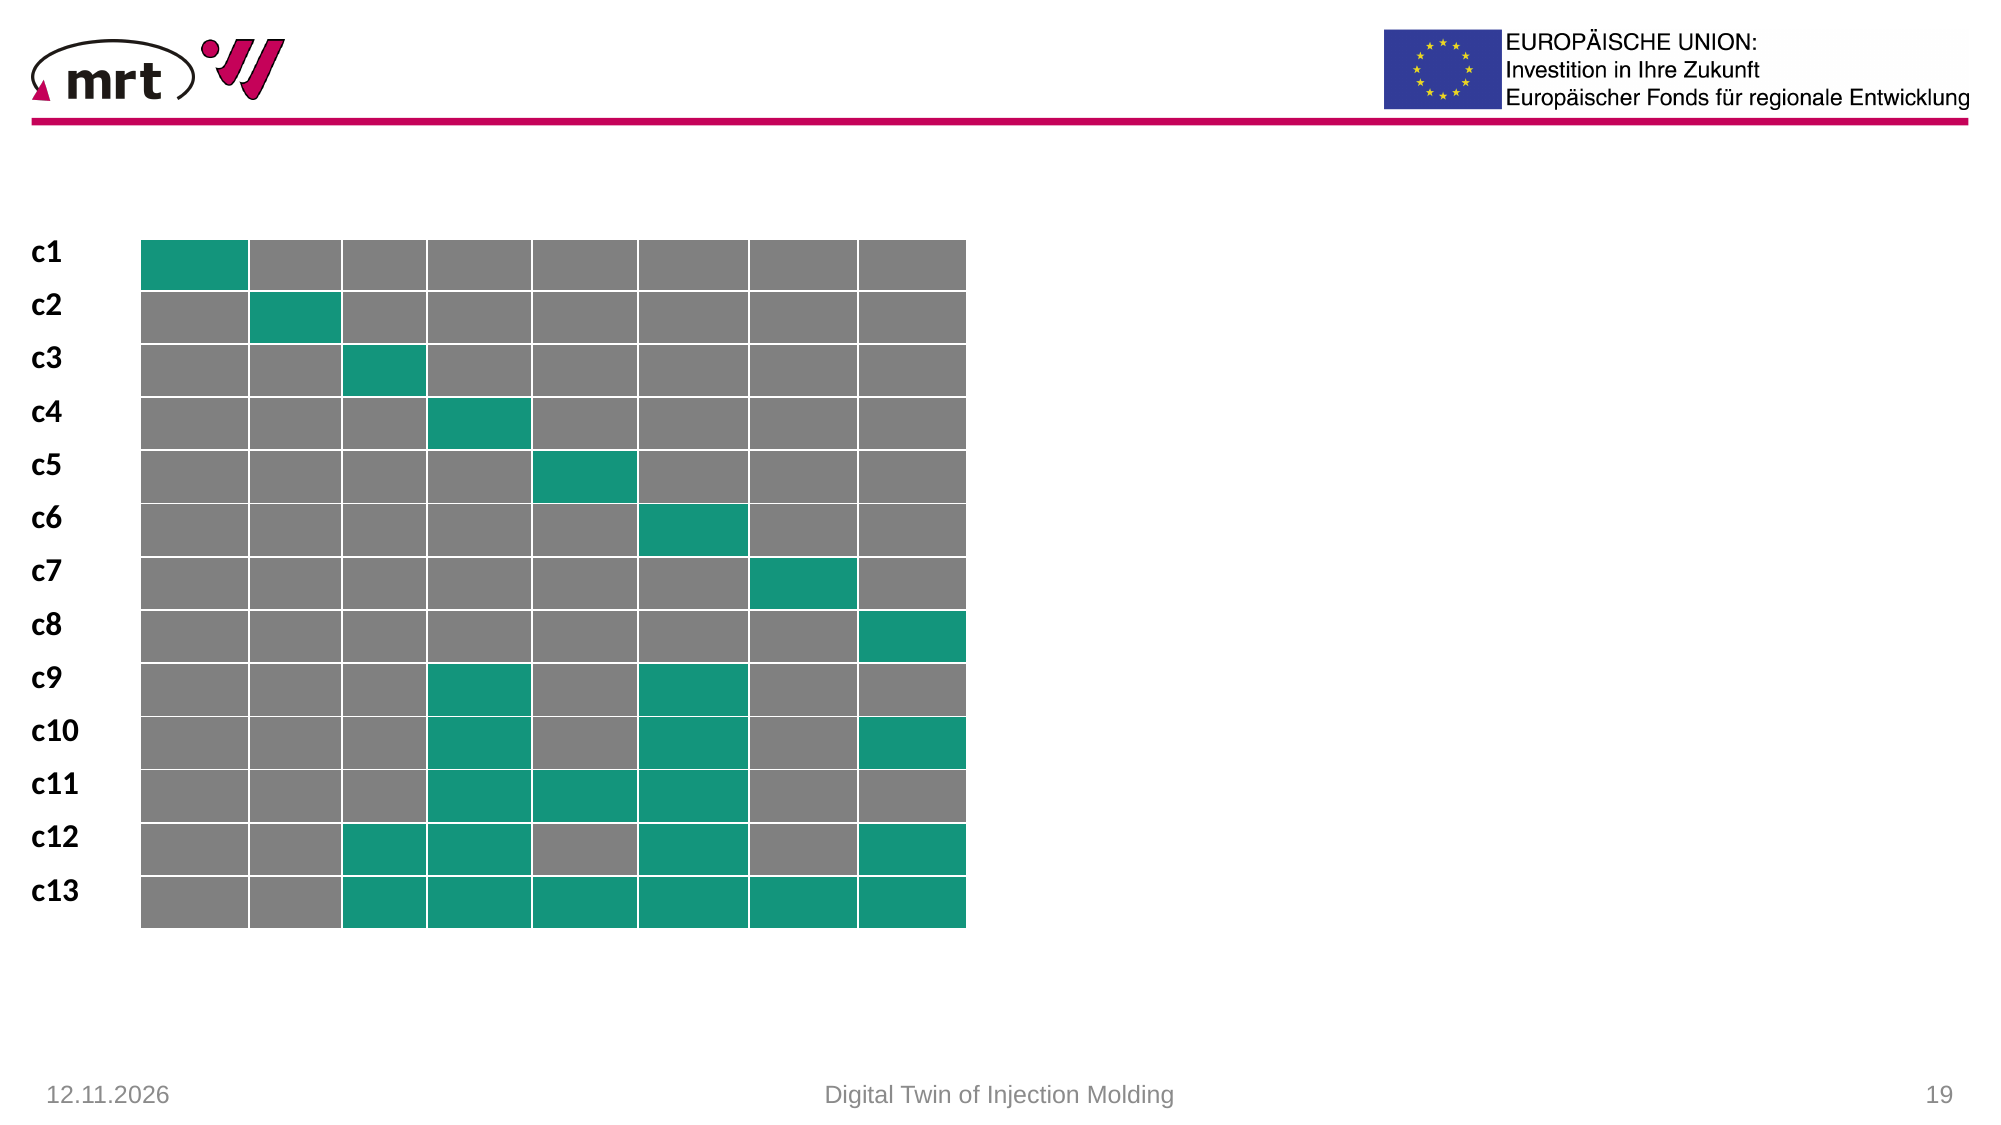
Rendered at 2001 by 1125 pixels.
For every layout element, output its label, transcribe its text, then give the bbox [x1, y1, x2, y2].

slide_number 19 [1649, 1064, 1969, 1124]
picture [31, 39, 195, 101]
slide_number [31, 1064, 351, 1124]
picture [201, 39, 285, 100]
footer Digital Twin of Injection Molding [362, 1064, 1638, 1124]
picture [1384, 29, 1969, 110]
